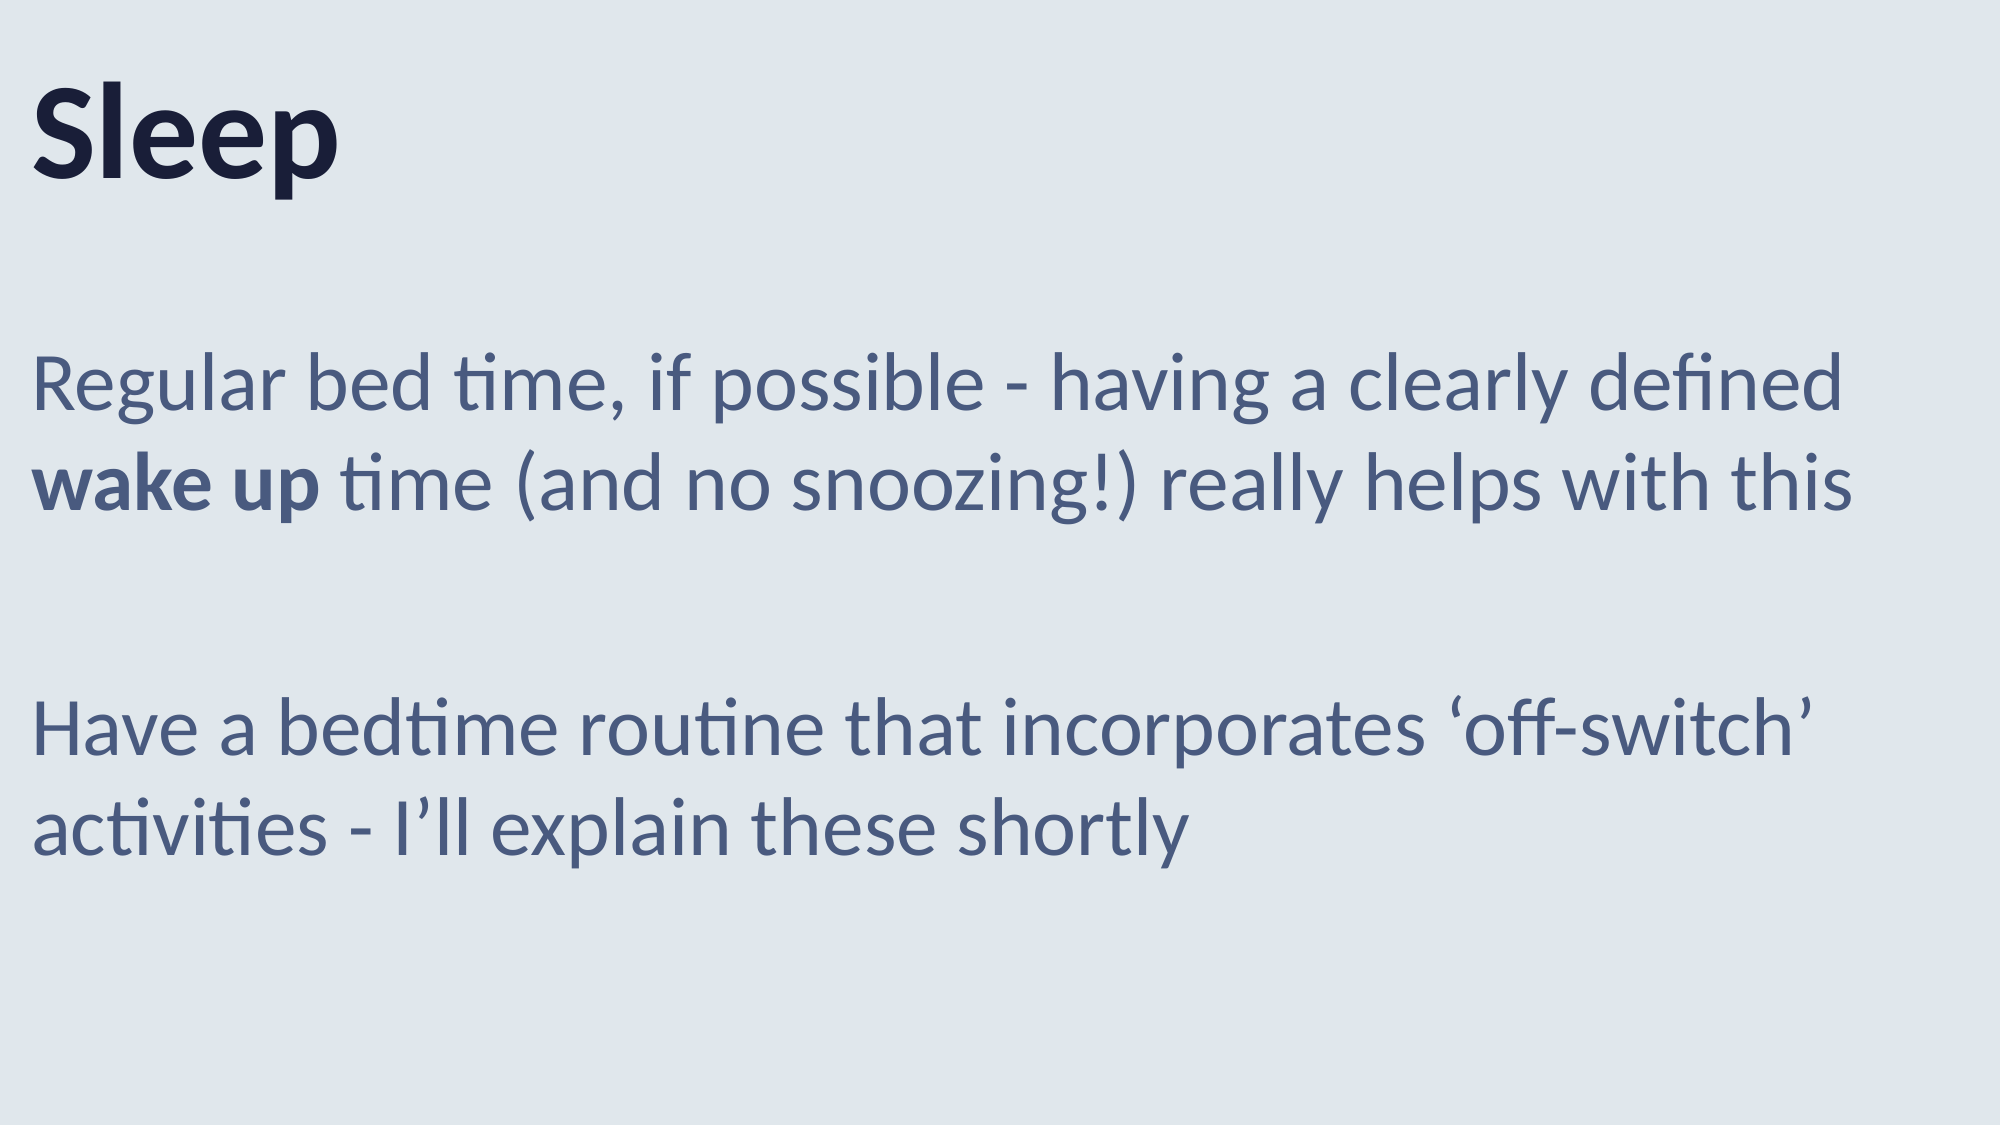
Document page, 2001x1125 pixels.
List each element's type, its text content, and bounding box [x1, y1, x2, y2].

text_box Have a bedtime routine that incorporates ‘off-switch’ activities - I’ll explain these shortly [16, 664, 2000, 880]
text_box Regular bed time, if possible - having a clearly defined wake up time (and no snoozing!) really helps with this [16, 319, 2000, 534]
text_box Sleep [16, 33, 1975, 214]
